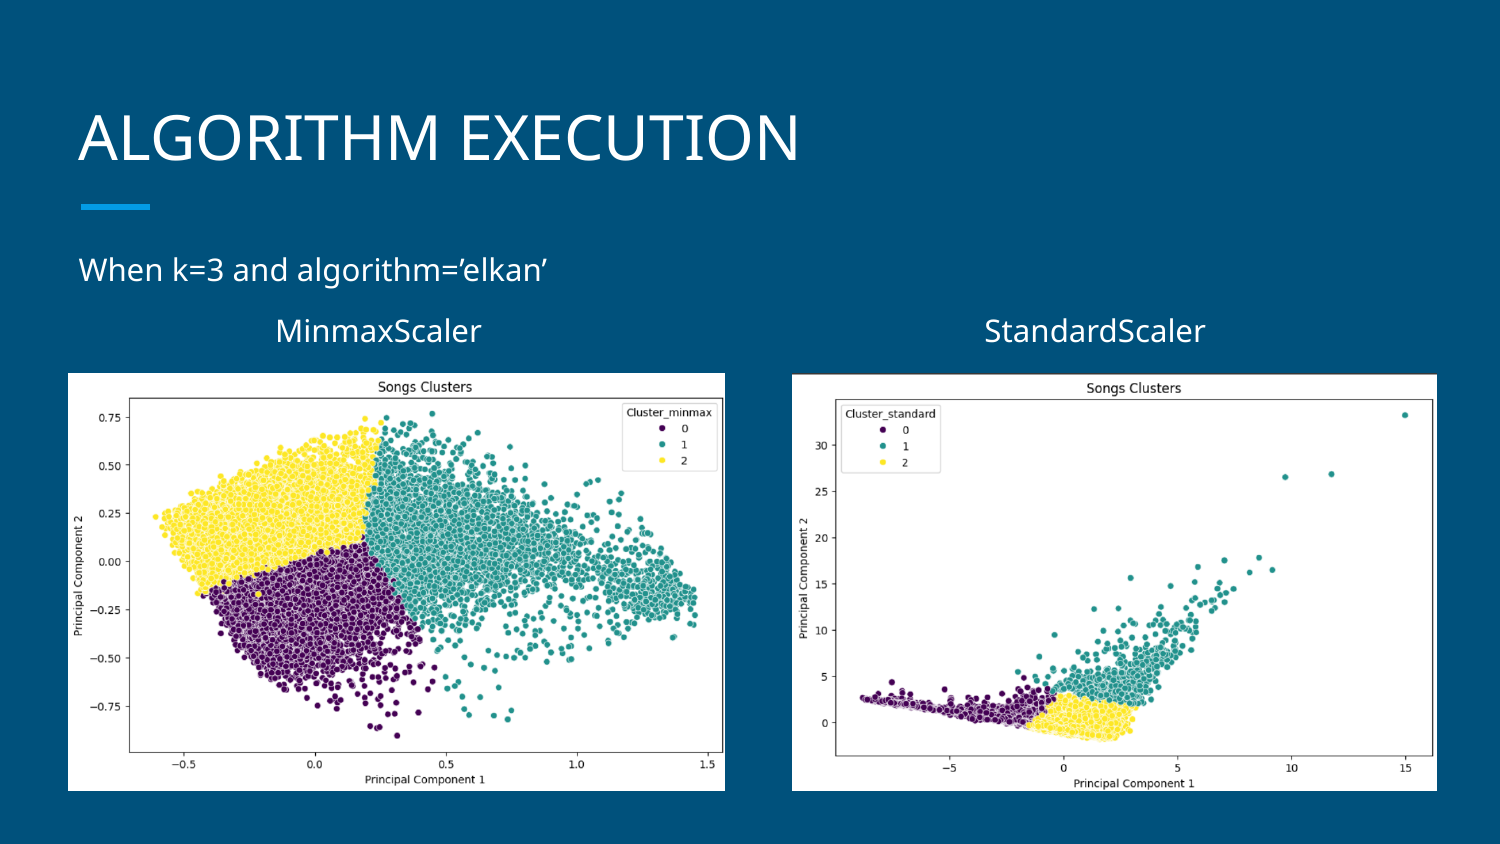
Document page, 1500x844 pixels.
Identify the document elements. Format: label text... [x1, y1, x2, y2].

text_box MinmaxScaler StandardScaler [63, 296, 1420, 349]
text_box When k=3 and algorithm=’elkan’ [63, 234, 1437, 321]
title ALGORITHM EXECUTION [63, 75, 1437, 188]
picture [793, 374, 1436, 790]
picture [69, 374, 724, 790]
